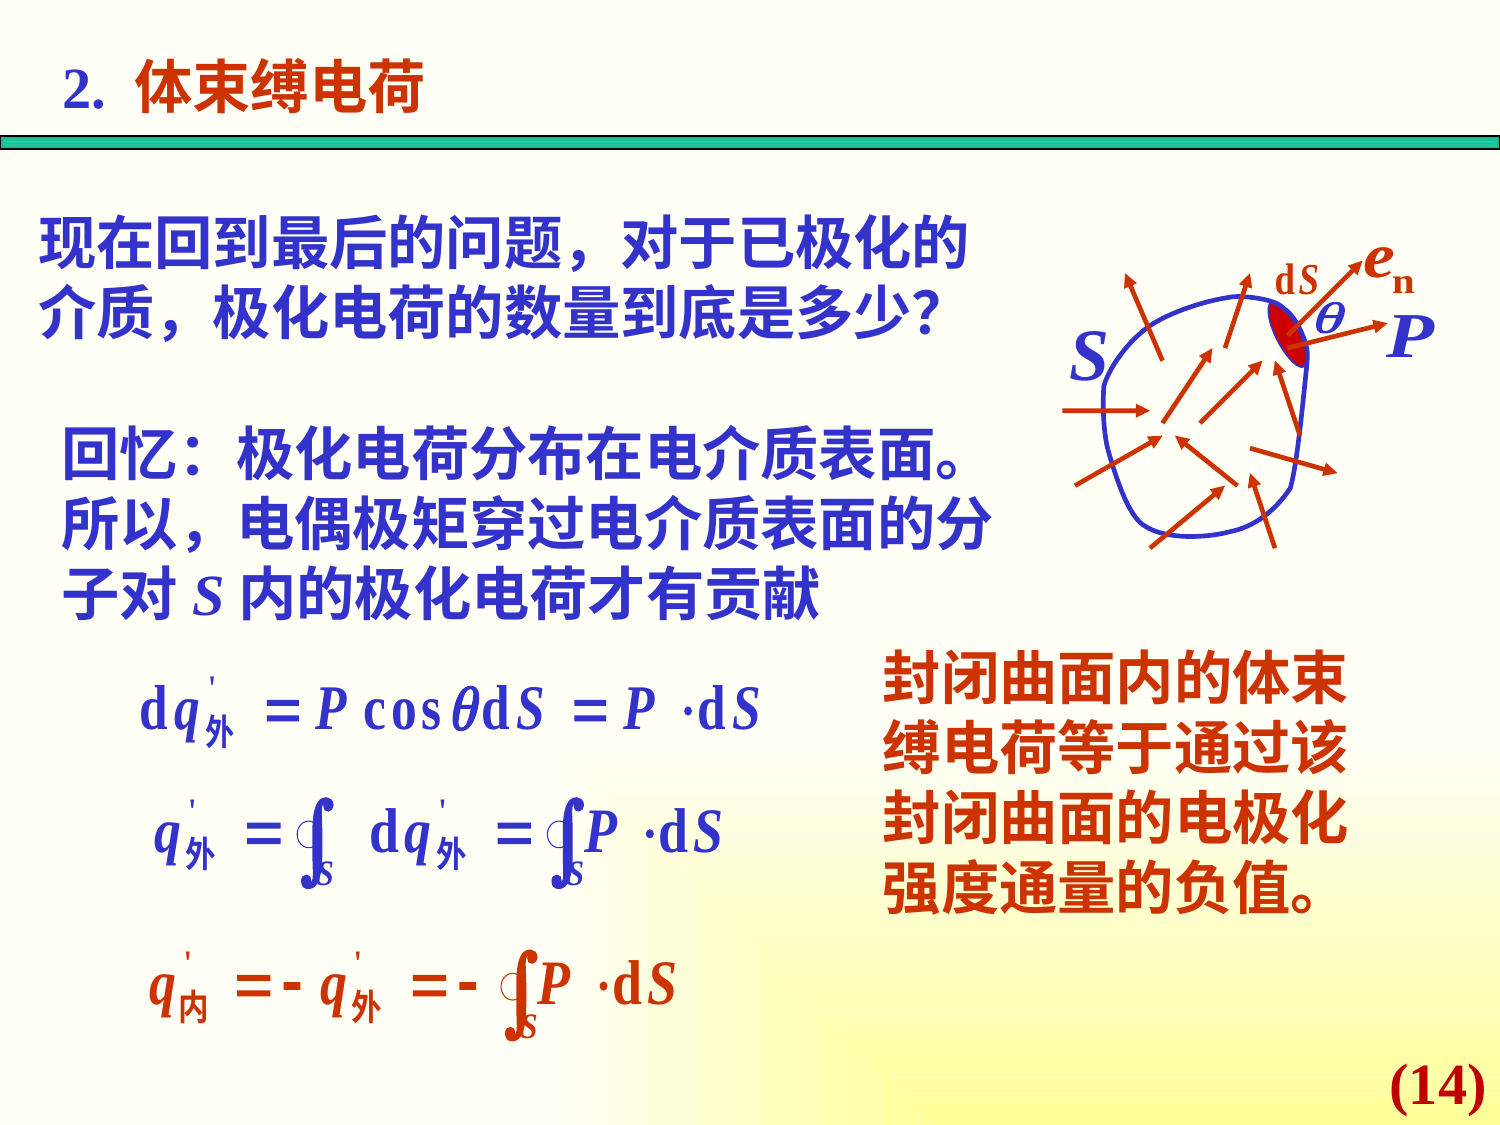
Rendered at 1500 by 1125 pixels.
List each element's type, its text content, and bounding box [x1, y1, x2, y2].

text_box 现在回到最后的问题，对于已极化的介质，极化电荷的数量到底是多少？ [23, 199, 1040, 354]
text_box 封闭曲面内的体束缚电荷等于通过该封闭曲面的电极化强度通量的负值。 [868, 633, 1376, 929]
text_box [0, 136, 1500, 149]
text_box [137, 667, 774, 756]
text_box 2. 体束缚电荷 [47, 42, 441, 128]
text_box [147, 934, 690, 1044]
text_box 回忆：极化电荷分布在电介质表面。所以，电偶极矩穿过电介质表面的分子对S内的极化电荷才有贡献 [46, 410, 1067, 635]
text_box (14) [1374, 1039, 1500, 1124]
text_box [1062, 221, 1438, 549]
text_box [152, 781, 736, 891]
